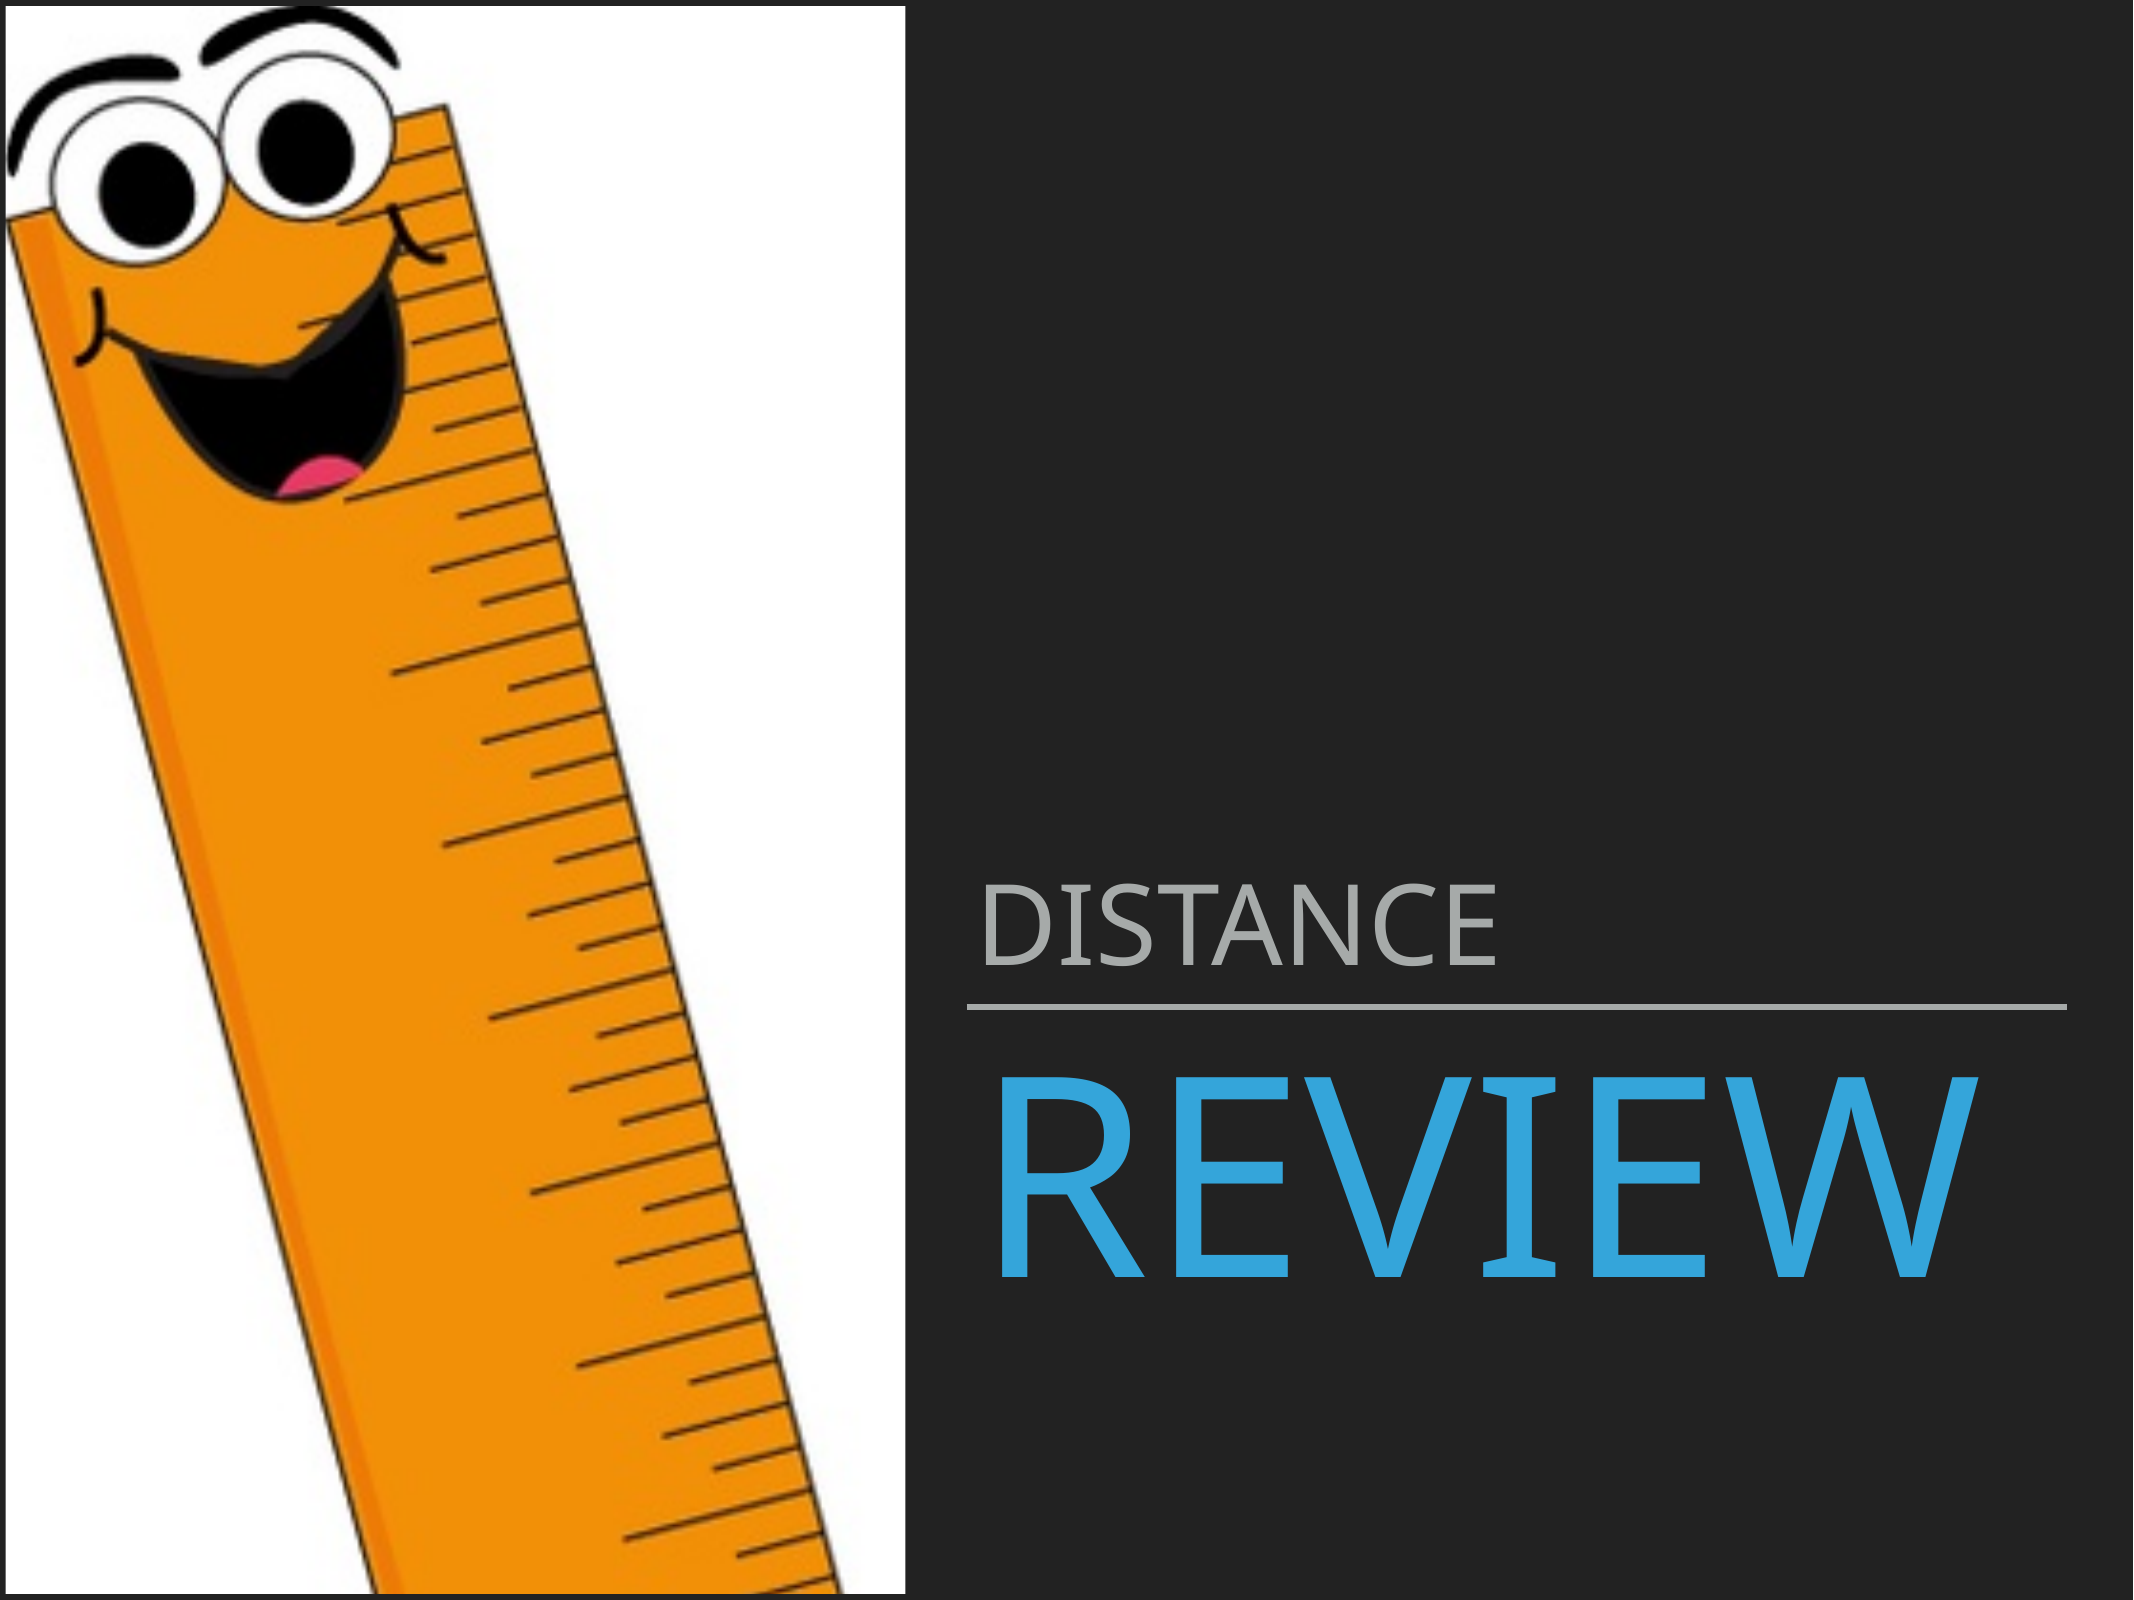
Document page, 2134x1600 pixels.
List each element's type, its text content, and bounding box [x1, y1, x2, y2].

picture [5, 6, 906, 1594]
list Distance [966, 699, 2068, 997]
title Review [966, 1053, 2068, 1499]
